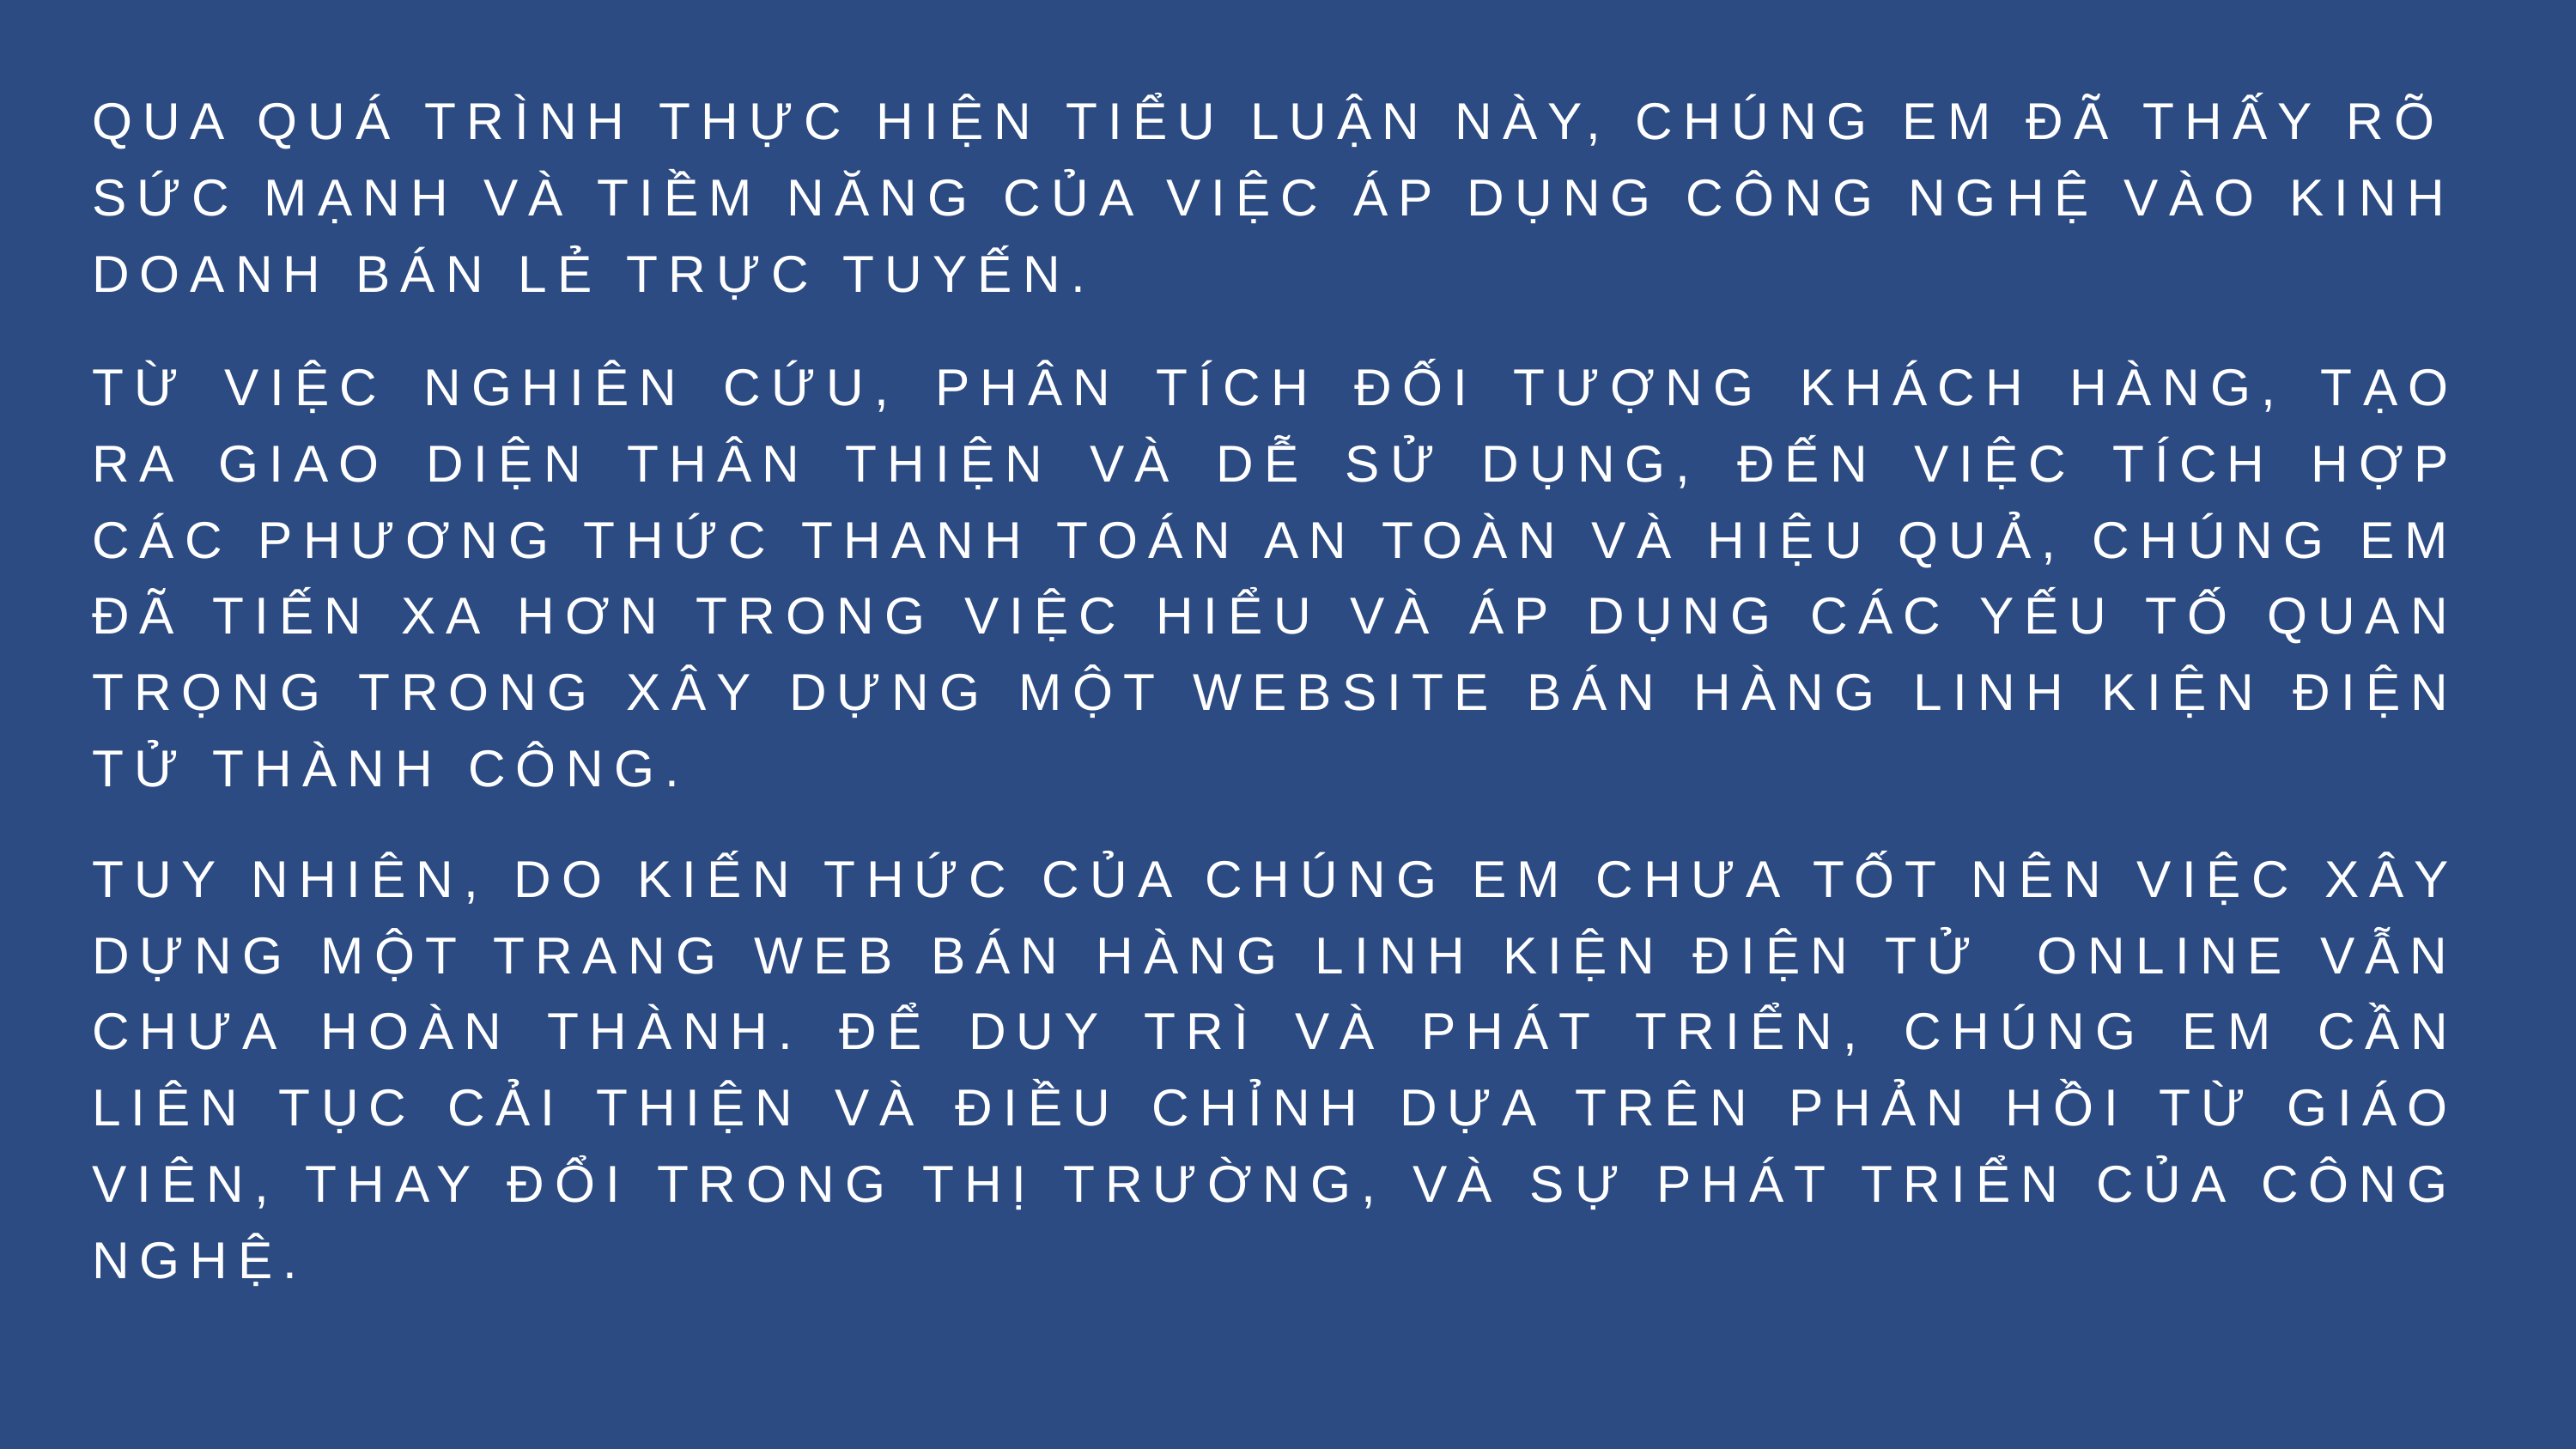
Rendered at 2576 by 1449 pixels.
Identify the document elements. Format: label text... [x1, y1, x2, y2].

text_box TUY NHIÊN, DO KIẾN THỨC CỦA CHÚNG EM CHƯA TỐT NÊN VIỆC XÂY DỰNG MỘT TRANG WEB BÁN HÀNG LINH KIỆN ĐIỆN TỬ ONLINE VẪN CHƯA HOÀN THÀNH. ĐỂ DUY TRÌ VÀ PHÁT TRIỂN, CHÚNG EM CẦN LIÊN TỤC CẢI THIỆN VÀ ĐIỀU CHỈNH DỰA TRÊN PHẢN HỒI TỪ GIÁO VIÊN, THAY ĐỔI TRONG THỊ TRƯỜNG, VÀ SỰ PHÁT TRIỂN CỦA CÔNG NGHỆ. [92, 831, 2462, 1289]
text_box TỪ VIỆC NGHIÊN CỨU, PHÂN TÍCH ĐỐI TƯỢNG KHÁCH HÀNG, TẠO RA GIAO DIỆN THÂN THIỆN VÀ DỄ SỬ DỤNG, ĐẾN VIỆC TÍCH HỢP CÁC PHƯƠNG THỨC THANH TOÁN AN TOÀN VÀ HIỆU QUẢ, CHÚNG EM ĐÃ TIẾN XA HƠN TRONG VIỆC HIỂU VÀ ÁP DỤNG CÁC YẾU TỐ QUAN TRỌNG TRONG XÂY DỰNG MỘT WEBSITE BÁN HÀNG LINH KIỆN ĐIỆN TỬ THÀNH CÔNG. [92, 339, 2462, 797]
text_box QUA QUÁ TRÌNH THỰC HIỆN TIỂU LUẬN NÀY, CHÚNG EM ĐÃ THẤY RÕ SỨC MẠNH VÀ TIỀM NĂNG CỦA VIỆC ÁP DỤNG CÔNG NGHỆ VÀO KINH DOANH BÁN LẺ TRỰC TUYẾN. [92, 73, 2576, 303]
